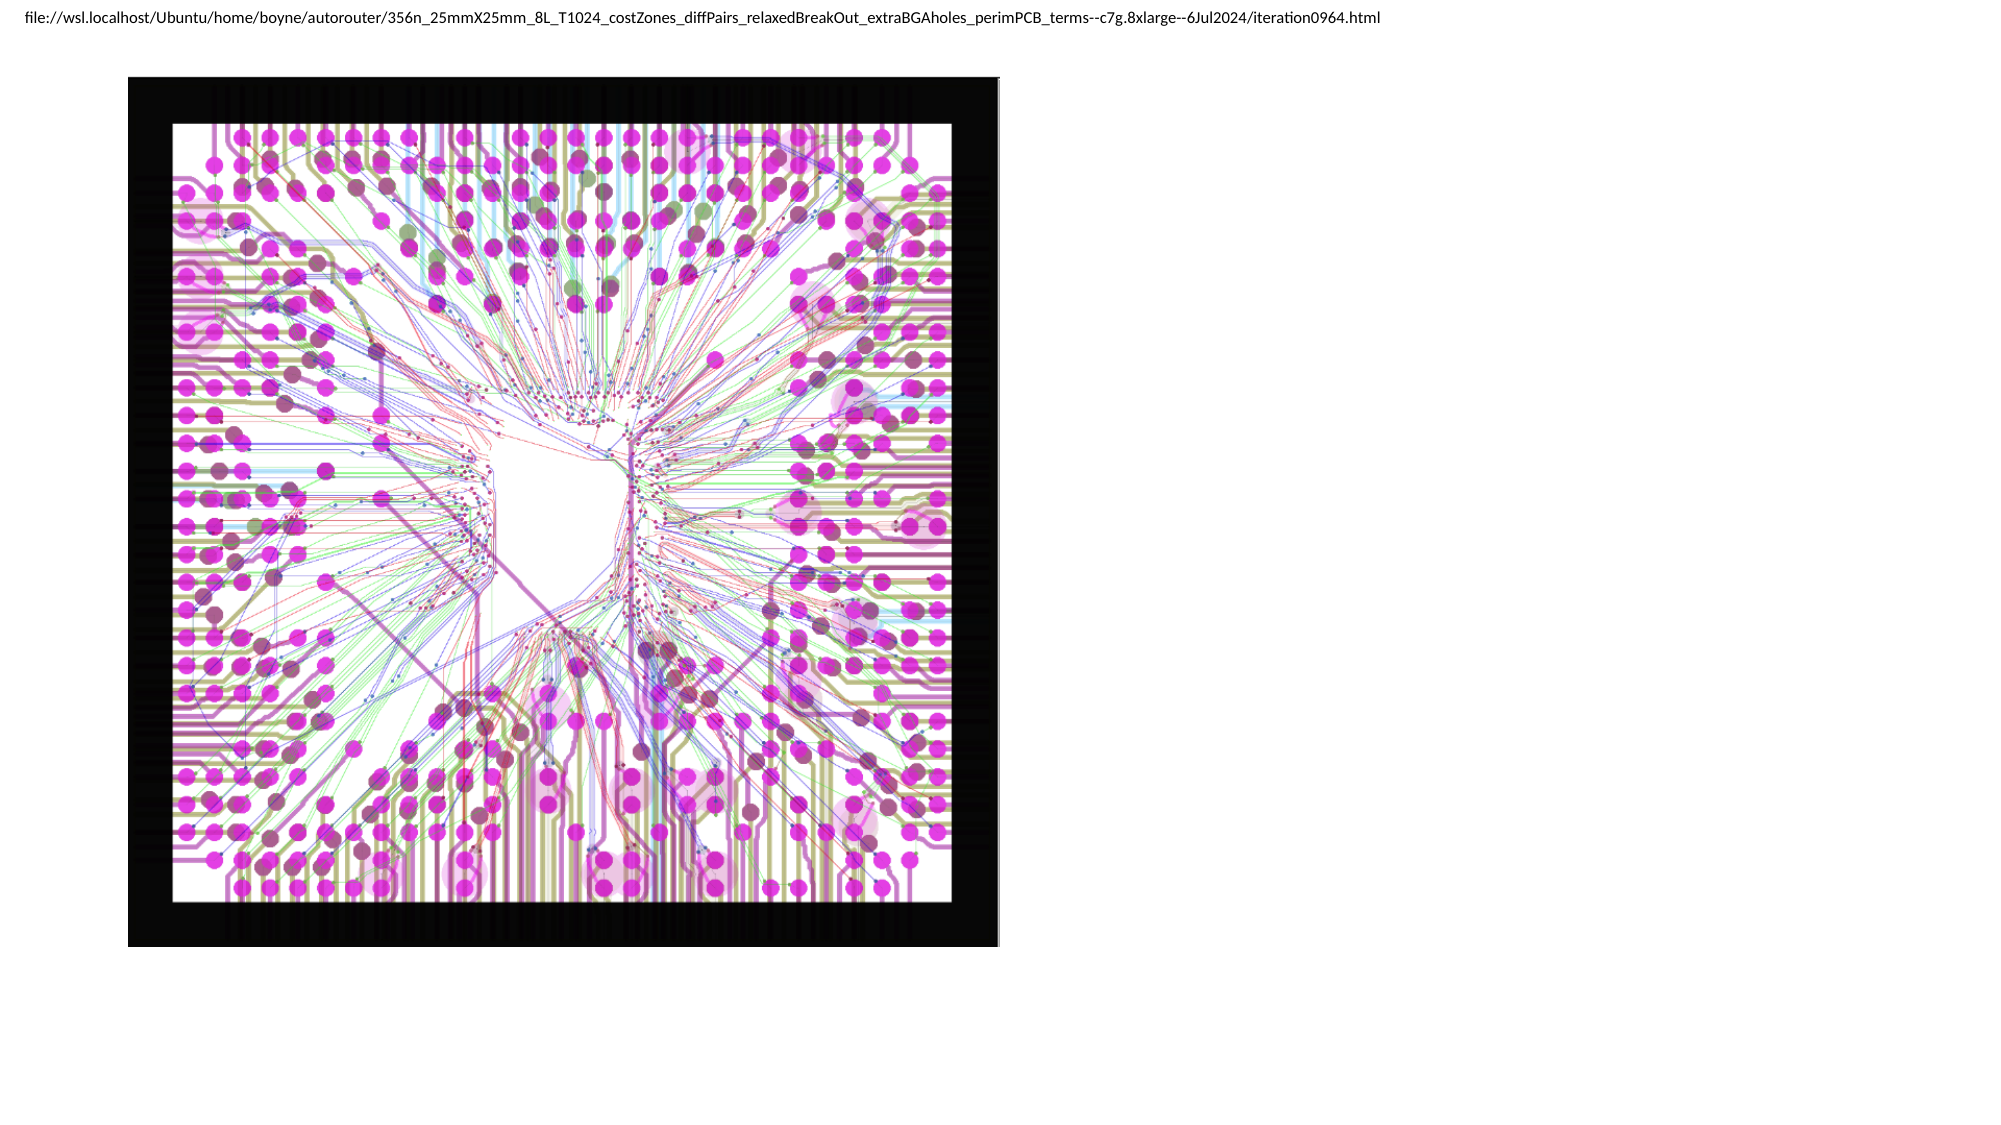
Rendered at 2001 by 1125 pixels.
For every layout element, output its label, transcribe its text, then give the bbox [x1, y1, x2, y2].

text_box file://wsl.localhost/Ubuntu/home/boyne/autorouter/356n_25mmX25mm_8L_T1024_costZones_diffPairs_relaxedBreakOut_extraBGAholes_perimPCB_terms--c7g.8xlarge--6Jul2024/iteration0964.html [10, 0, 1398, 35]
picture [128, 76, 1000, 947]
